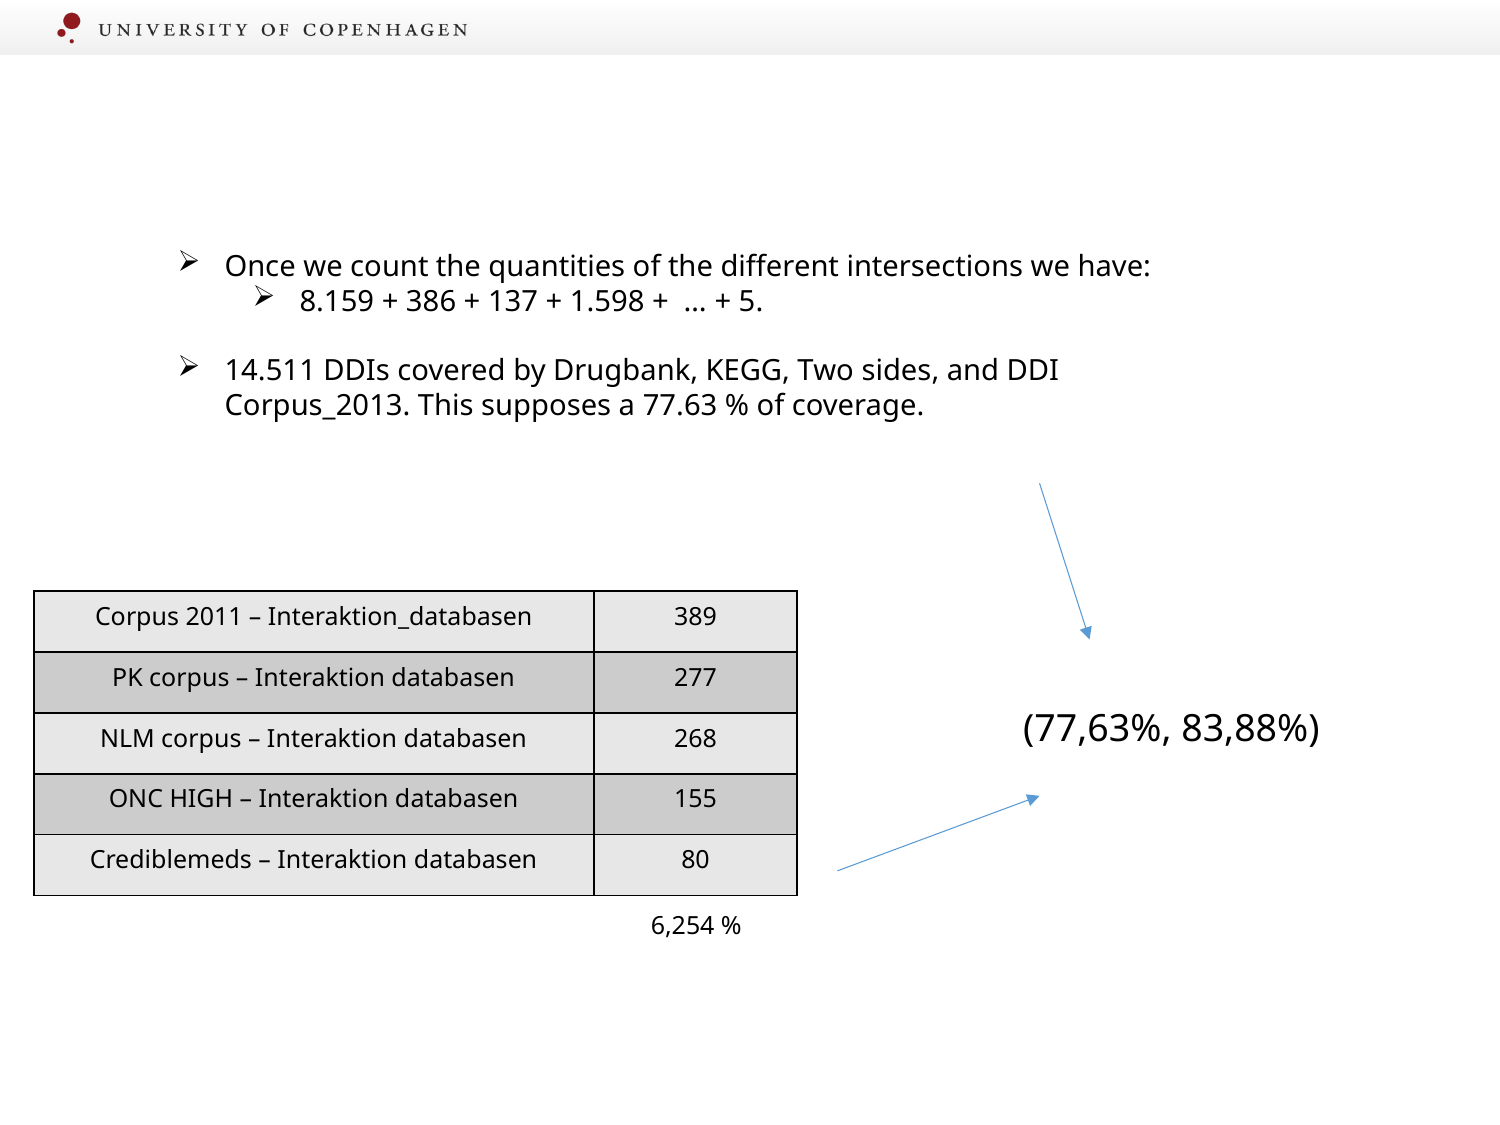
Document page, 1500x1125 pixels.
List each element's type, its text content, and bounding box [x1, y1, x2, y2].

table_header Corpus 2011 – Interaktion_databasen [35, 592, 593, 651]
table_cell 268 [595, 714, 796, 773]
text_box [837, 795, 1040, 871]
text_box Once we count the quantities of the different intersections we have: 8.159 + 386 + 137 + 1.598 + … + 5. 14.511 DDIs covered by Drugbank, KEGG, Two sides, and DDI Corpus_2013. This supposes a 77.63 % of coverage. [87, 204, 1248, 534]
picture [92, 15, 475, 42]
table_cell 80 [595, 835, 796, 895]
table_cell PK corpus – Interaktion databasen [35, 653, 593, 712]
table_cell 277 [595, 653, 796, 712]
table_cell ONC HIGH – Interaktion databasen [35, 775, 593, 834]
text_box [1039, 483, 1090, 640]
table_cell 155 [595, 775, 796, 834]
text_box (77,63%, 83,88%) [1008, 696, 1409, 756]
text_box 6,254 % [636, 902, 820, 948]
table_header 389 [595, 592, 796, 651]
table_cell Crediblemeds – Interaktion databasen [35, 835, 593, 895]
table_cell NLM corpus – Interaktion databasen [35, 714, 593, 773]
